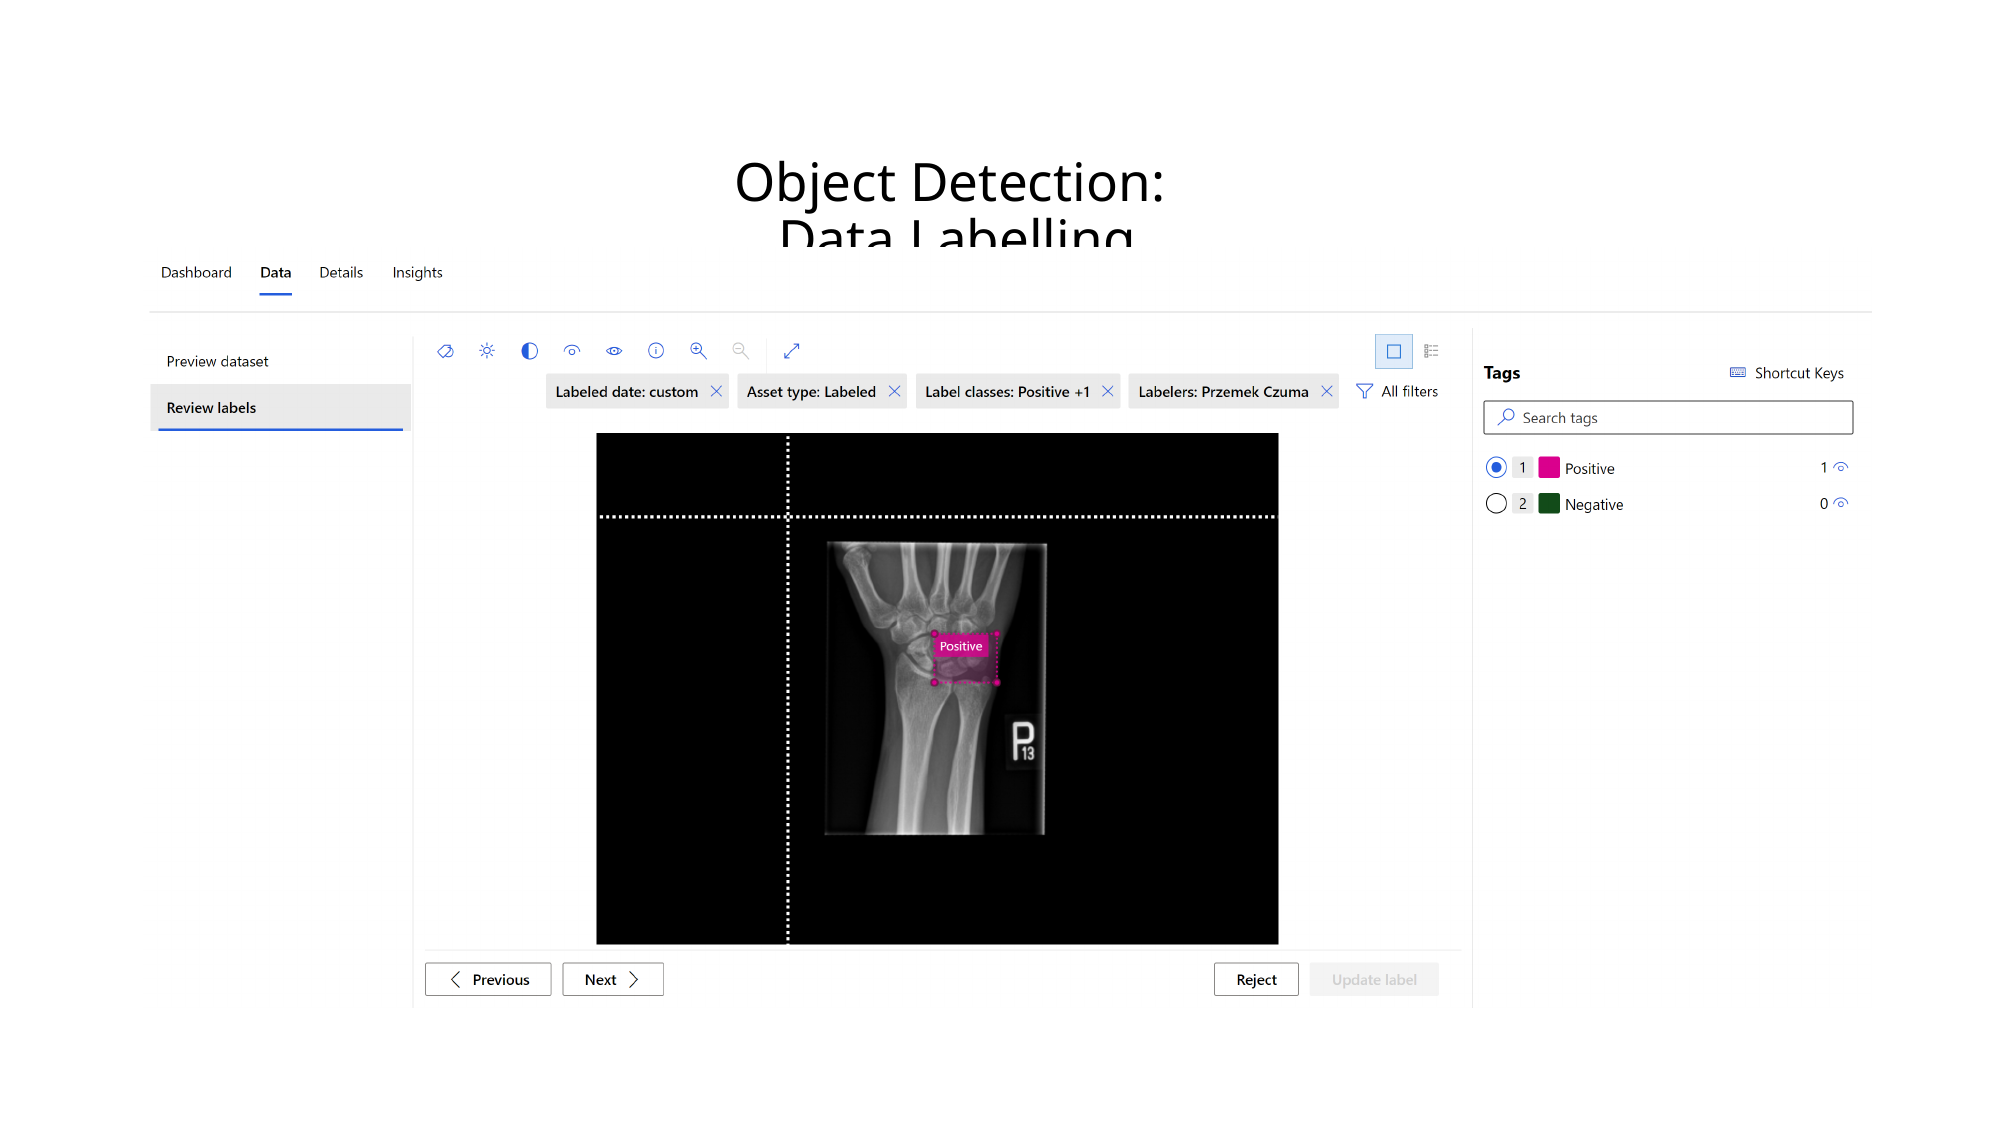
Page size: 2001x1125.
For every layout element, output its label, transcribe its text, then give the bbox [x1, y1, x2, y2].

picture [143, 247, 1872, 1008]
title Object Detection: Data Labelling [94, 148, 1820, 278]
